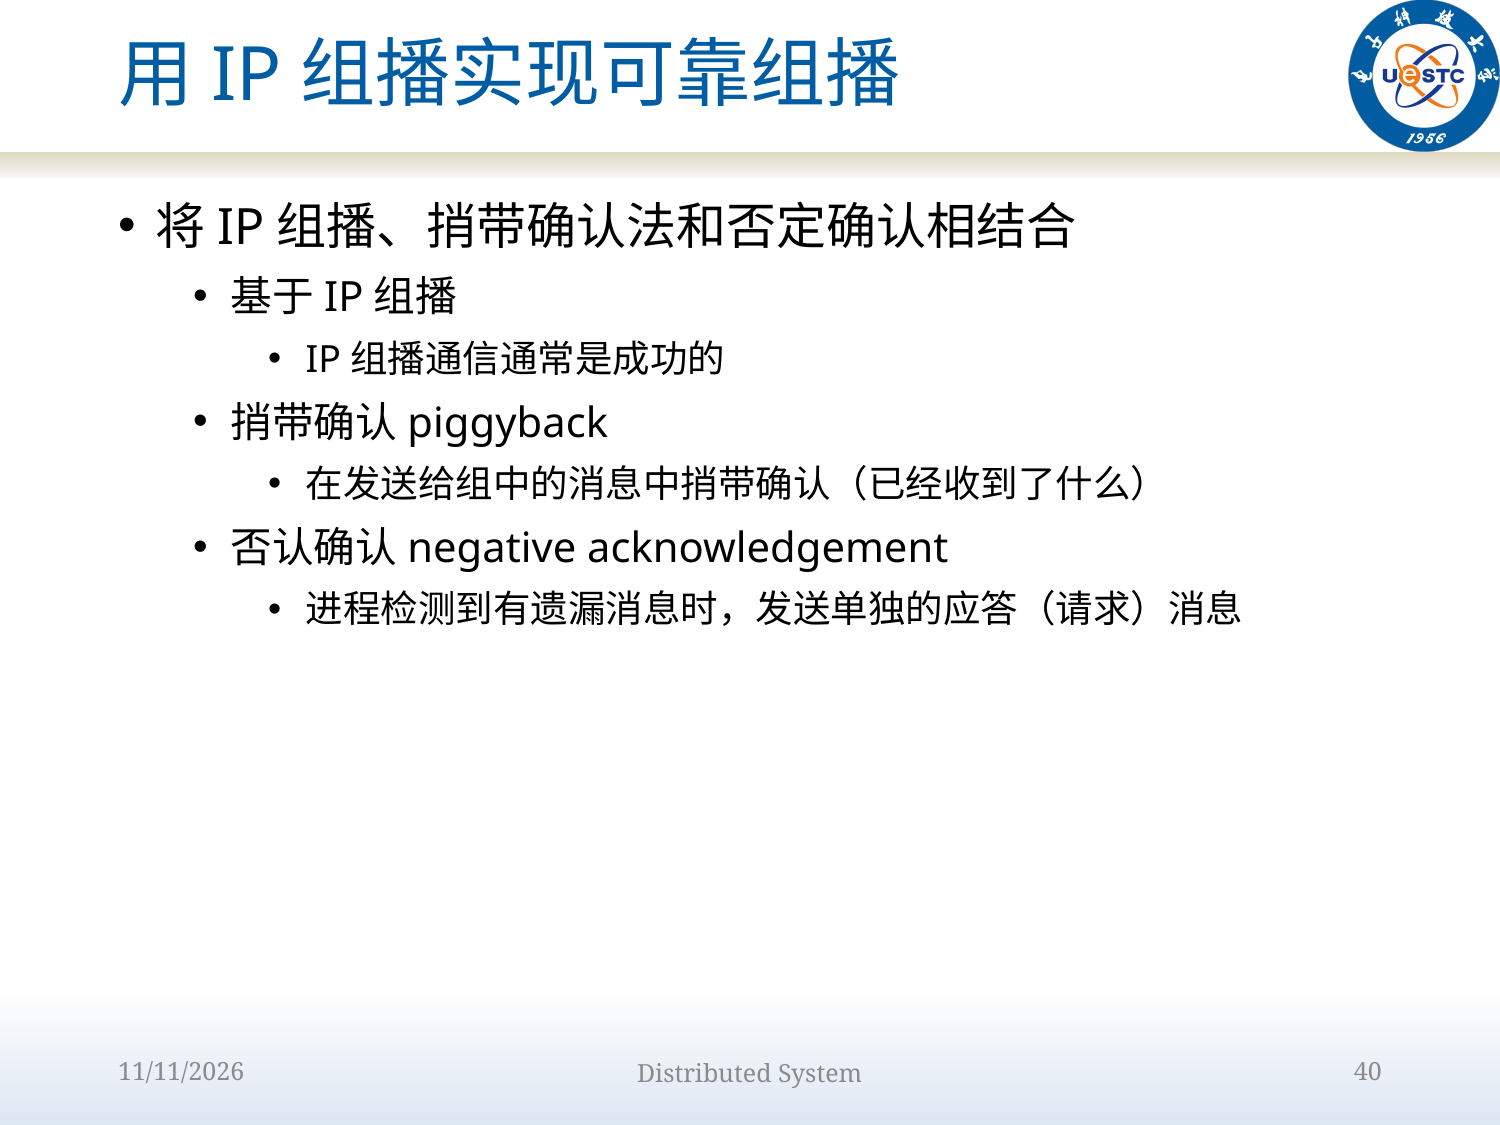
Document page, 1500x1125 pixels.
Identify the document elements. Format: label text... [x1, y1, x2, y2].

picture [1348, 0, 1500, 152]
footer Distributed System [414, 1042, 1085, 1103]
list 将IP组播、捎带确认法和否定确认相结合 基于IP组播 IP组播通信通常是成功的 捎带确认piggyback 在发送给组中的消息中捎带确认（已经收到了什么） 否认确认negative acknowledgement 进程检测到有遗漏消息时，发送单独的应答（请求）消息 [103, 181, 1397, 1014]
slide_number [103, 1042, 414, 1103]
slide_number 40 [1085, 1042, 1397, 1103]
title 用IP组播实现可靠组播 [103, 0, 1348, 153]
